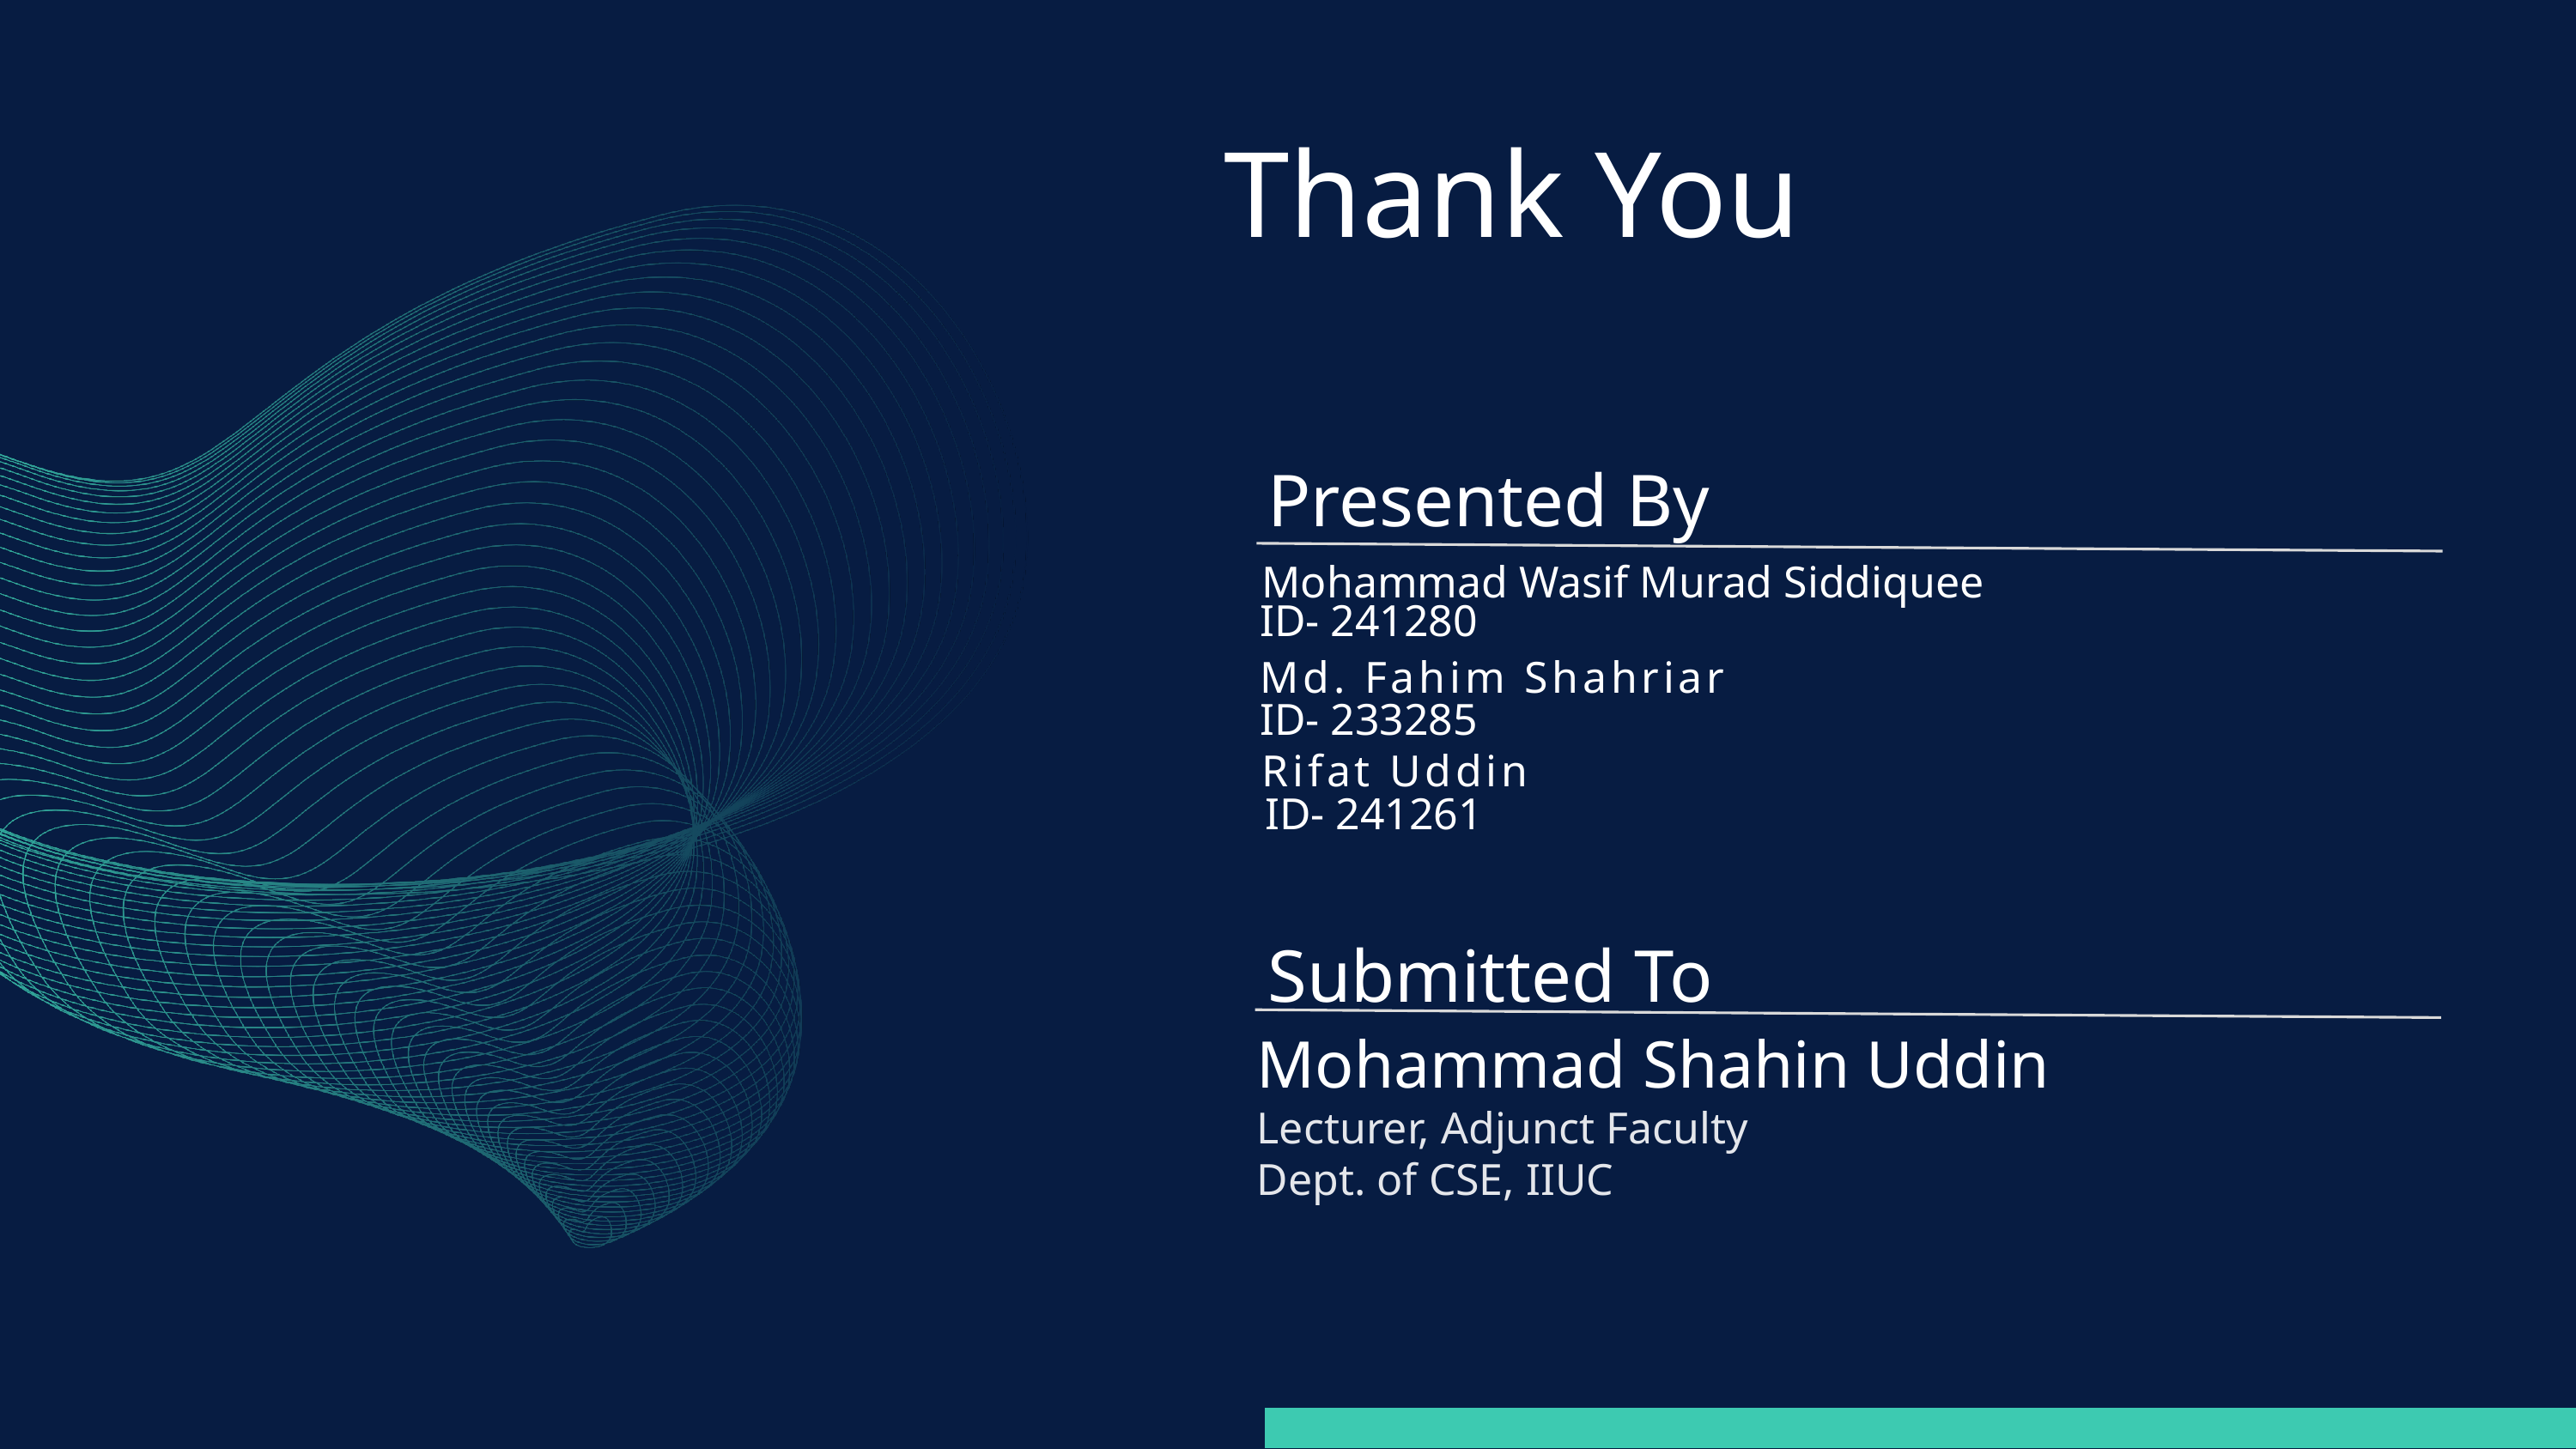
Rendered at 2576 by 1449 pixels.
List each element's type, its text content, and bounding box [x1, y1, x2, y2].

text_box Thank You [1224, 140, 1881, 261]
text_box [0, 201, 1033, 1248]
text_box ID- 233285 [1260, 683, 2013, 744]
text_box Presented By [1255, 448, 2028, 586]
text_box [1265, 1407, 2576, 1449]
text_box ID- 241280 [1260, 586, 2013, 646]
text_box Md. Fahim Shahriar [1260, 654, 2013, 683]
text_box Mohammad Shahin Uddin Lecturer, Adjunct Faculty Dept. of CSE, IIUC [1256, 1023, 2208, 1204]
text_box Rifat Uddin [1261, 748, 1951, 796]
text_box ID- 241261 [1265, 777, 2018, 838]
text_box Mohammad Wasif Murad Siddiquee [2013, 546, 2123, 607]
text_box Submitted To [1255, 925, 2028, 1062]
